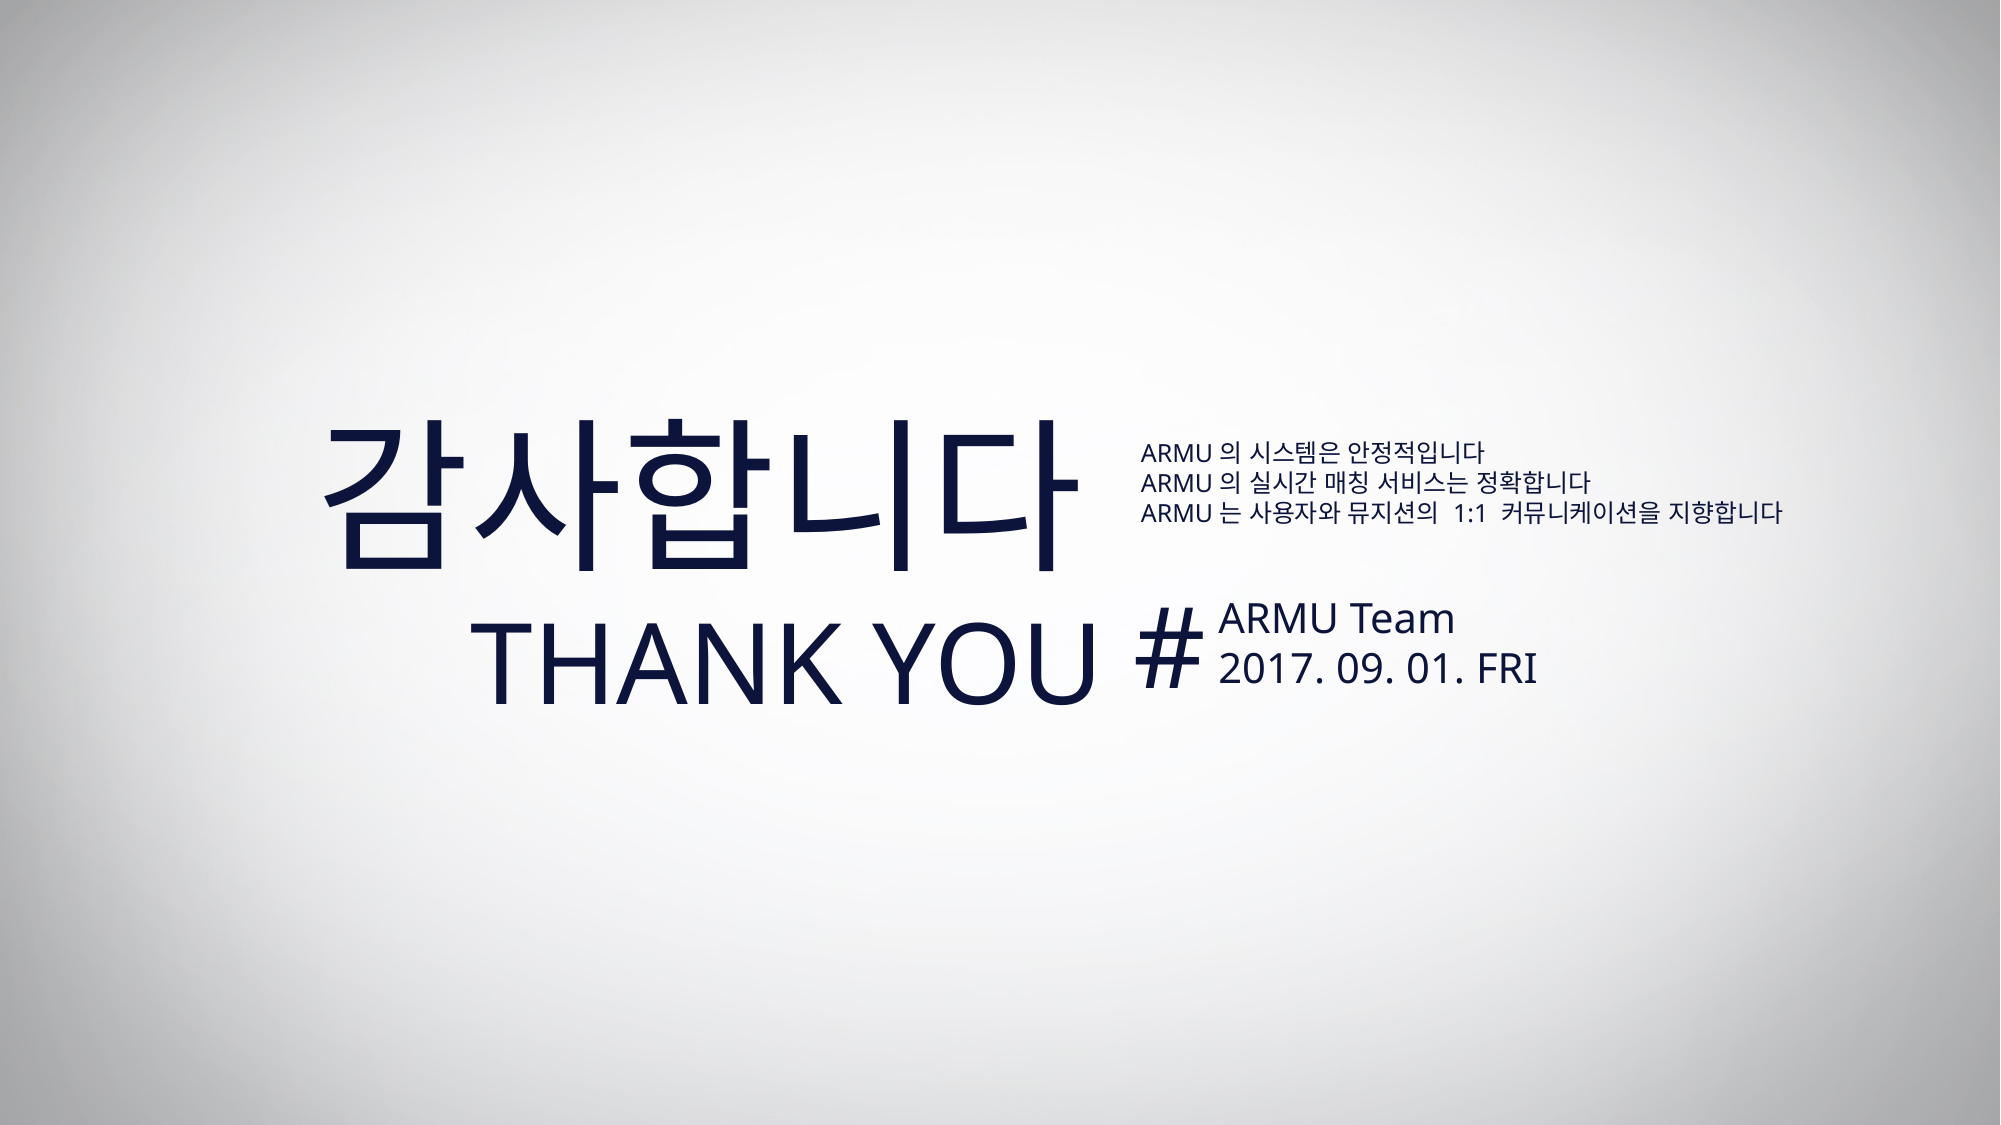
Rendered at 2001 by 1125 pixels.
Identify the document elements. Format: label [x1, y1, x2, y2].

picture [0, 0, 2000, 1125]
text_box [1126, 568, 1812, 721]
